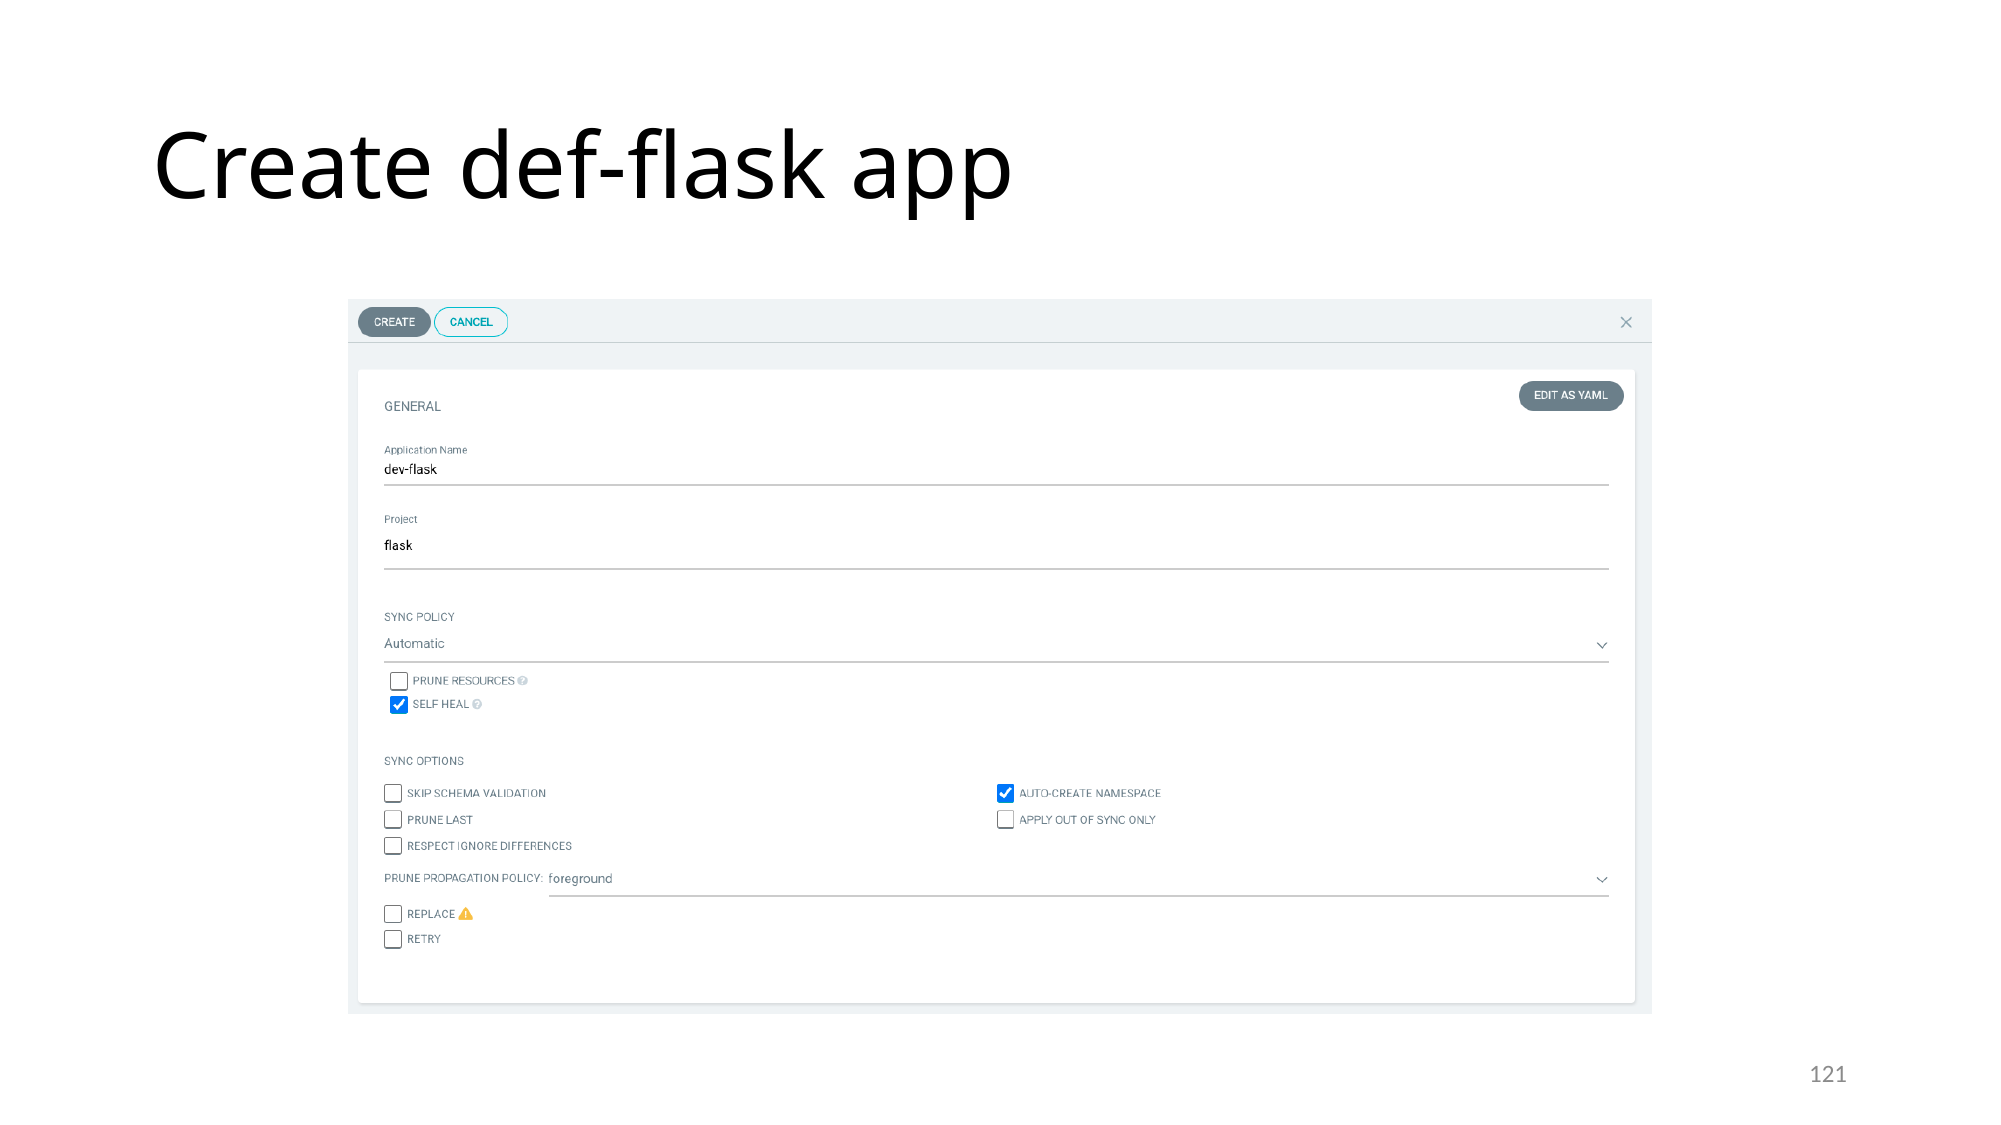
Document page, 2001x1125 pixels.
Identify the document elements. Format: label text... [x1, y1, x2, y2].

slide_number 121 [1412, 1042, 1863, 1103]
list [348, 299, 1652, 1014]
title Create def-flask app [137, 59, 1863, 278]
